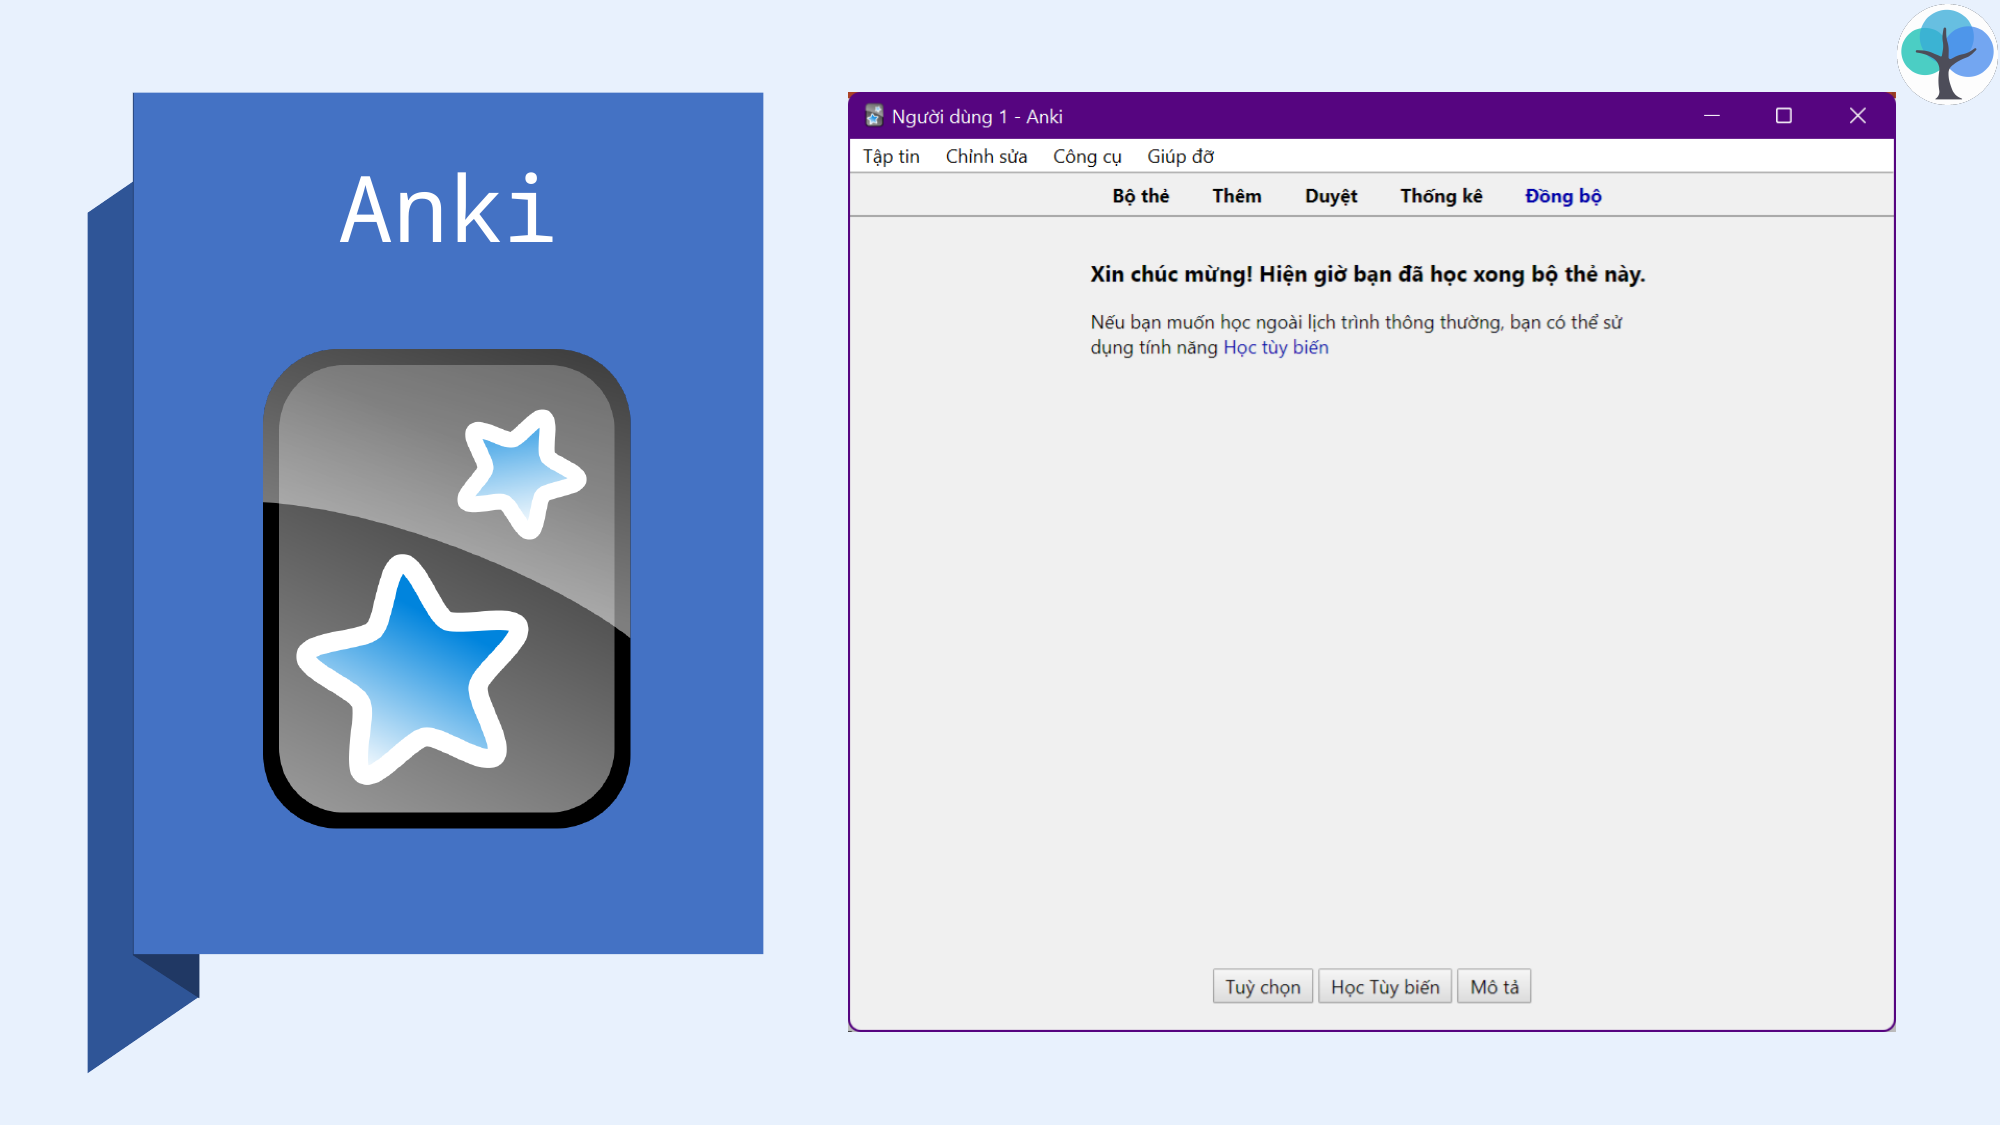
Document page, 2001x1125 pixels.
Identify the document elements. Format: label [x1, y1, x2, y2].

picture [848, 92, 1896, 1033]
picture [183, 333, 694, 845]
picture [1897, 4, 1998, 105]
text_box [87, 92, 764, 1074]
